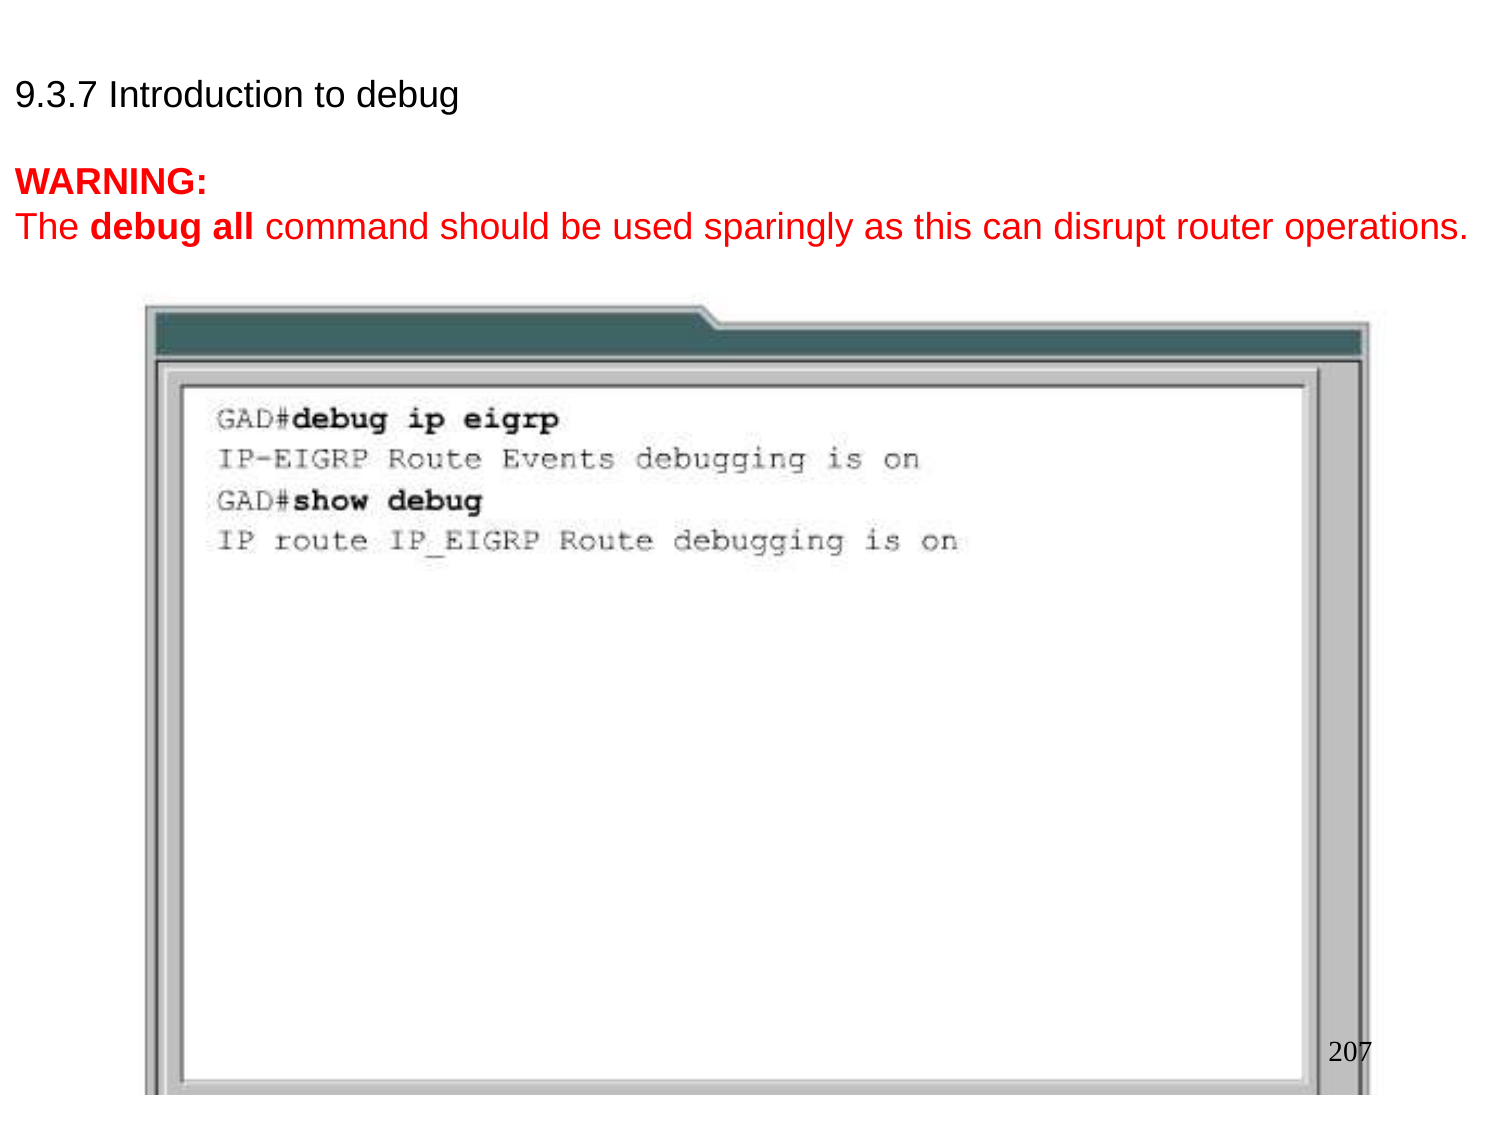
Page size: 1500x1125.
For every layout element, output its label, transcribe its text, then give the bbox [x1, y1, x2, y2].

text_box 9.3.7 Introduction to debug [0, 62, 1500, 123]
picture [137, 224, 1401, 1095]
text_box WARNING: The debug all command should be used sparingly as this can disrupt router operations. [0, 149, 1500, 255]
